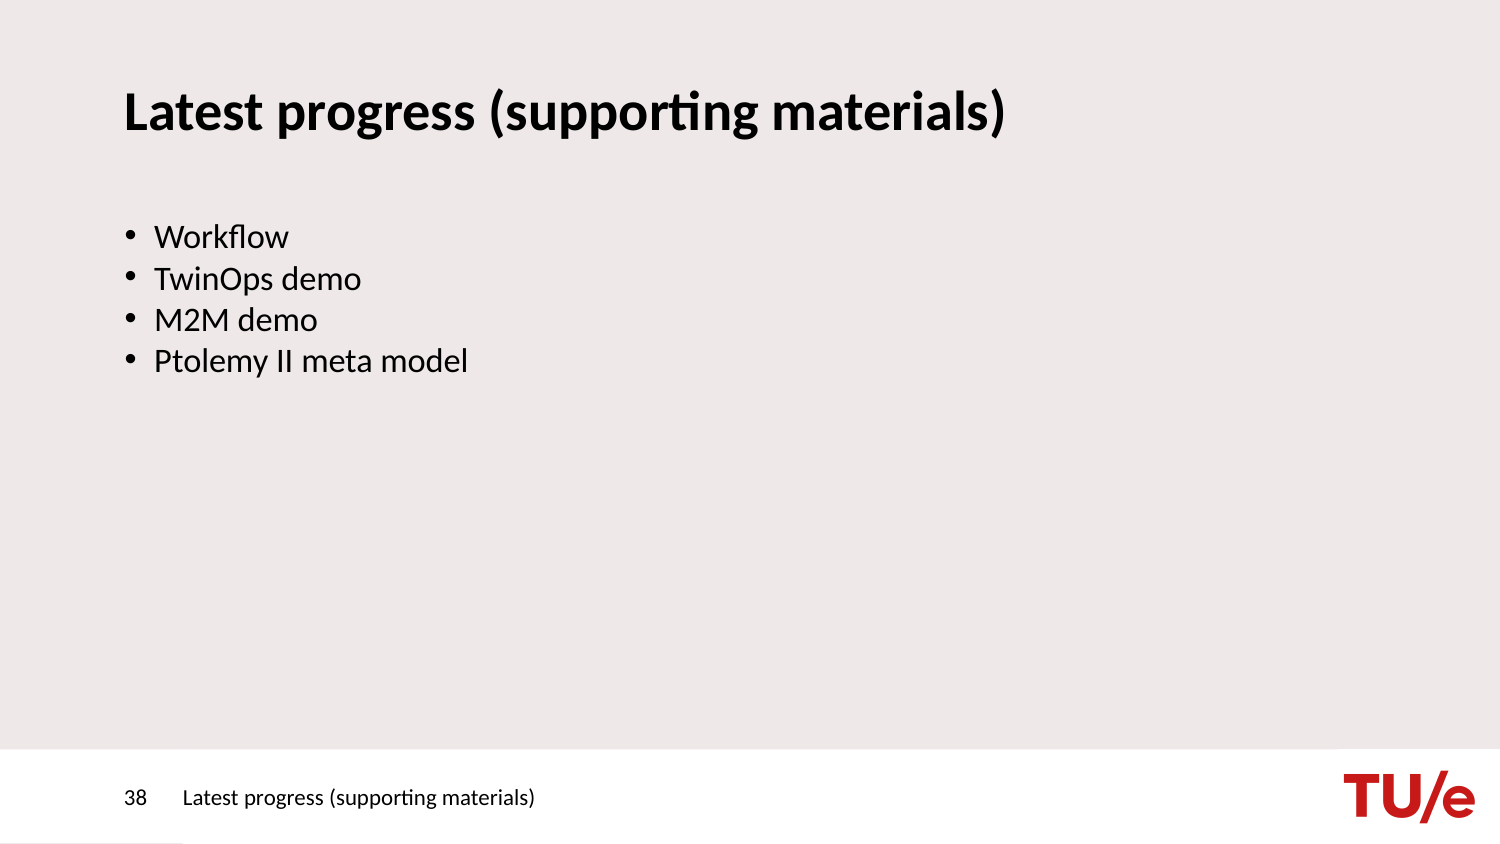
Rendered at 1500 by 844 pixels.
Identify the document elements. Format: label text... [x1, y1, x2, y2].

title Latest progress (supporting materials) [124, 85, 1364, 174]
slide_number 38 [0, 749, 183, 844]
picture [1339, 749, 1500, 844]
list Workflow TwinOps demo M2M demo Ptolemy II meta model [124, 214, 1364, 694]
footer Latest progress (supporting materials) [183, 749, 1339, 844]
